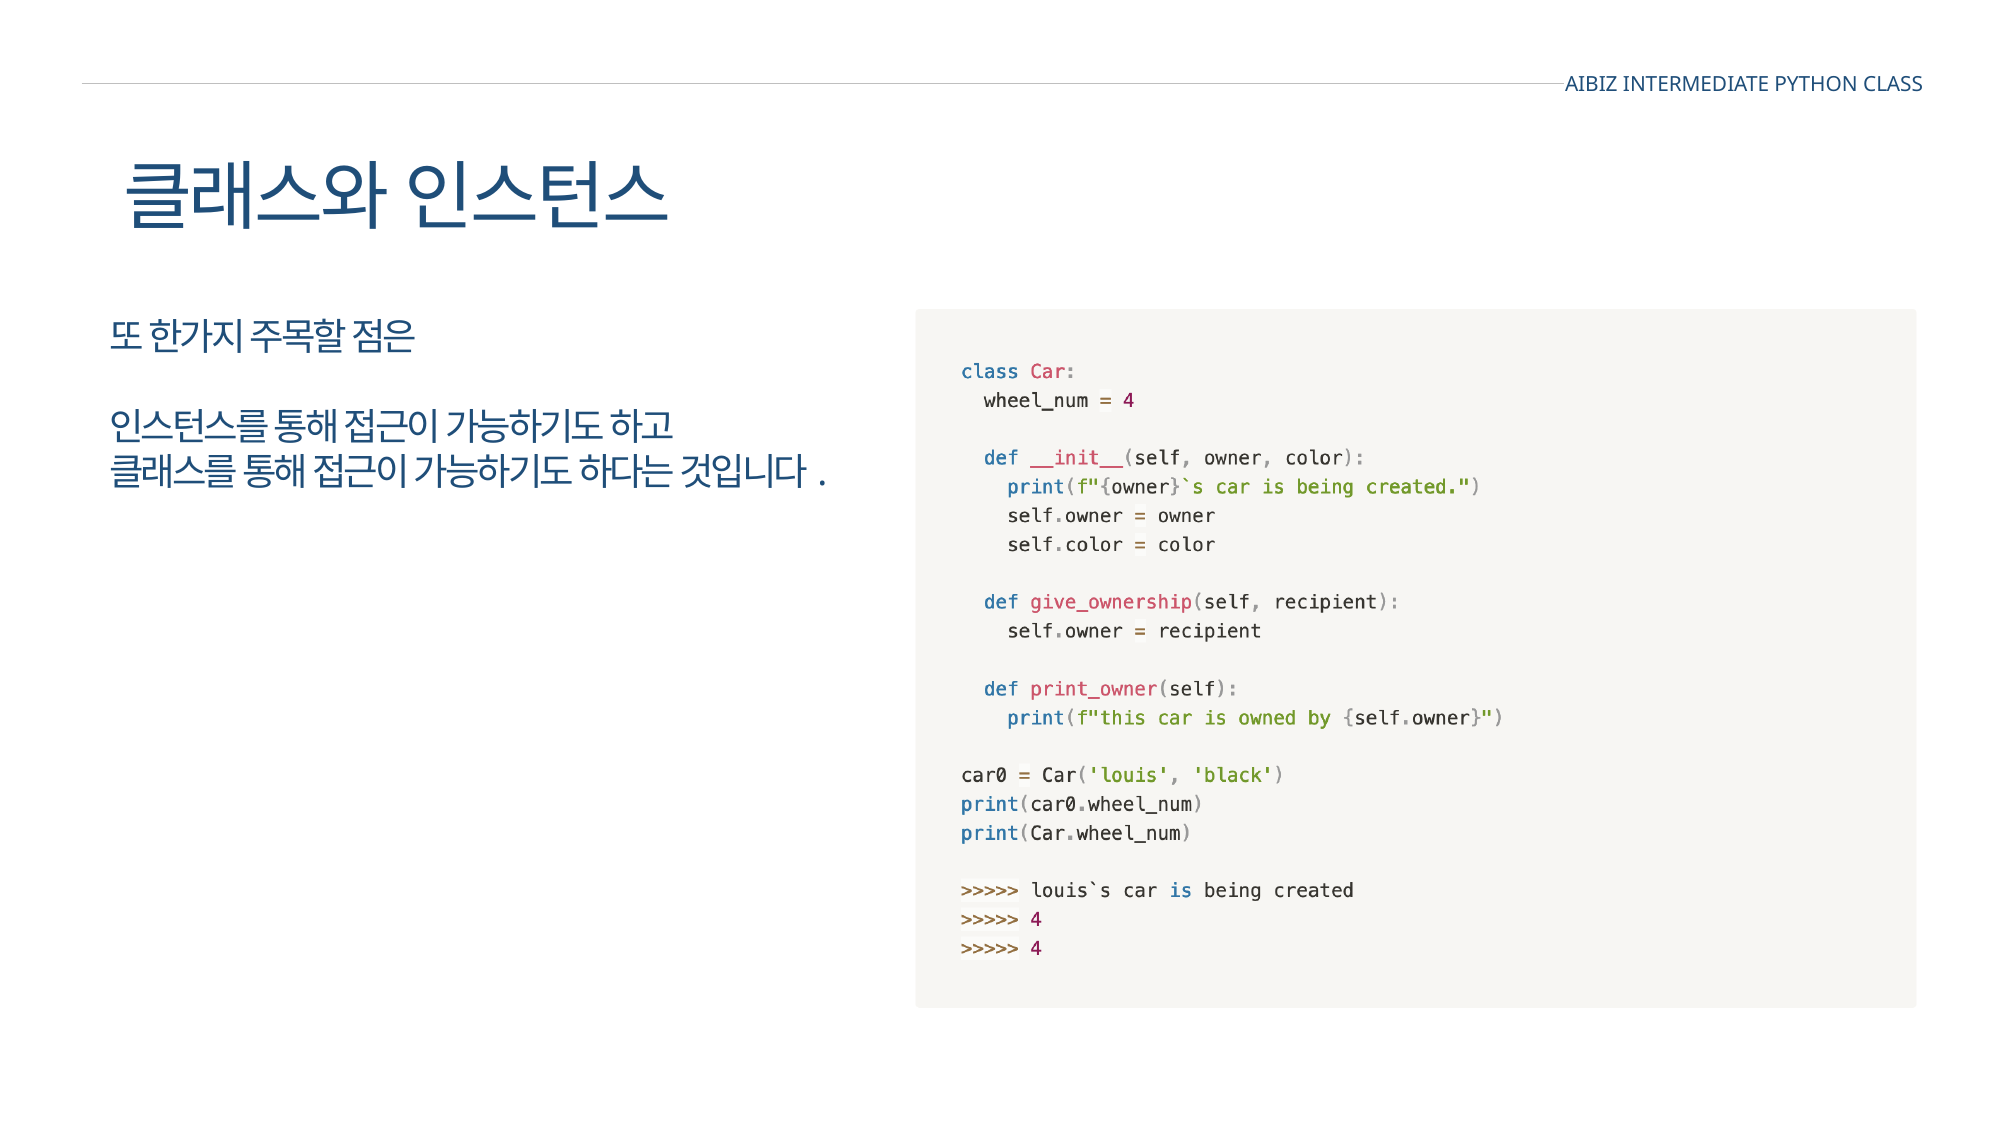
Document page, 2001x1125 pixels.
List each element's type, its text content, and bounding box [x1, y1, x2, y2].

text_box 또 한가지 주목할 점은 인스턴스를 통해 접근이 가능하기도 하고 클래스를 통해 접근이 가능하기도 하다는 것입니다. [94, 305, 911, 591]
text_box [81, 63, 1939, 104]
text_box 클래스와 인스턴스 [108, 141, 687, 247]
picture [911, 305, 1919, 1009]
